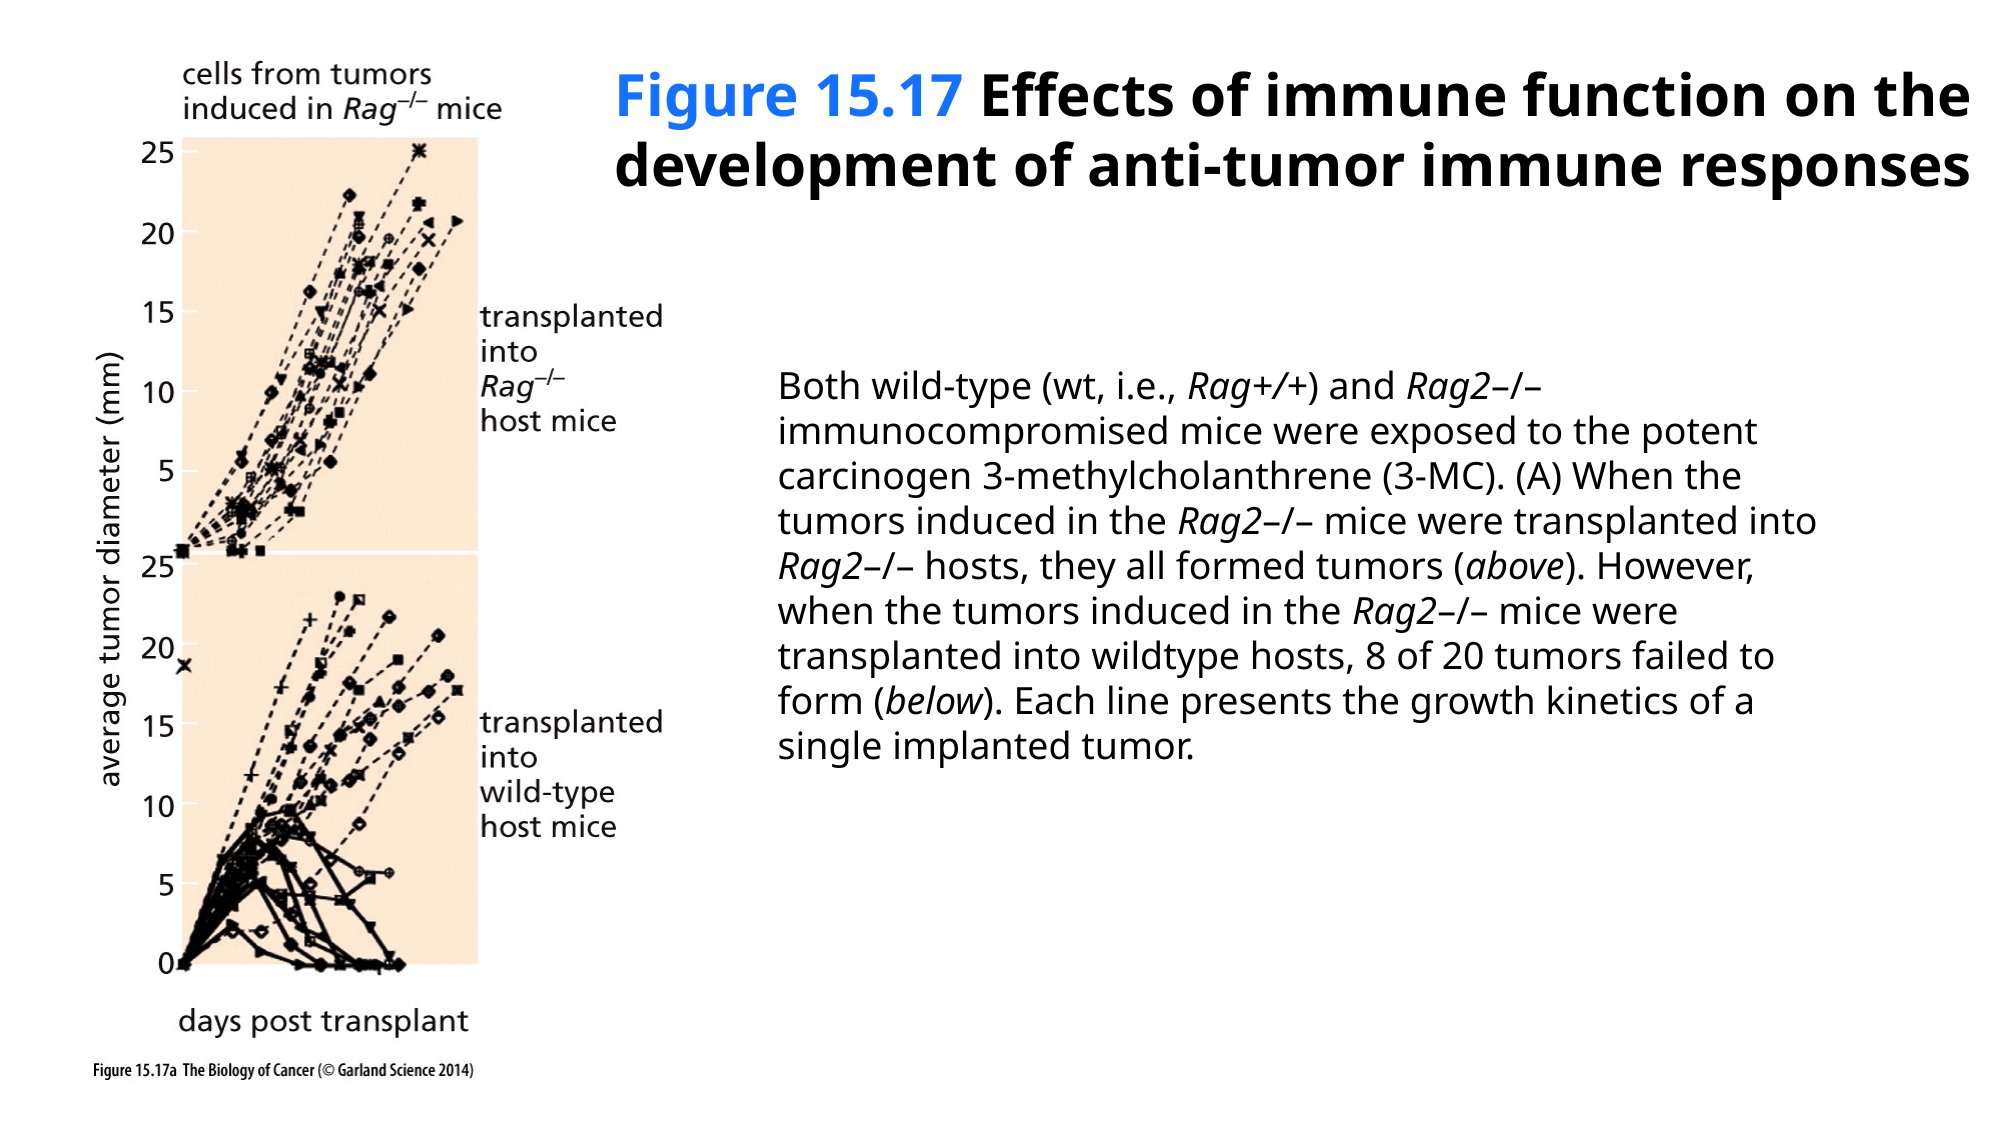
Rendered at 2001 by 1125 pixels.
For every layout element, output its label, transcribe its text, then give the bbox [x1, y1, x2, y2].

text_box Figure 15.17 Effects of immune function on the development of anti-tumor immune responses [672, 50, 2000, 205]
text_box Both wild-type (wt, i.e., Rag+/+) and Rag2–/– immunocompromised mice were exposed to the potent carcinogen 3-methylcholanthrene (3-MC). (A) When the tumors induced in the Rag2–/– mice were transplanted into Rag2–/– hosts, they all formed tumors (above). However, when the tumors induced in the Rag2–/– mice were transplanted into wildtype hosts, 8 of 20 tumors failed to form (below). Each line presents the growth kinetics of a single implanted tumor. [762, 355, 1849, 775]
picture [85, 50, 672, 1084]
